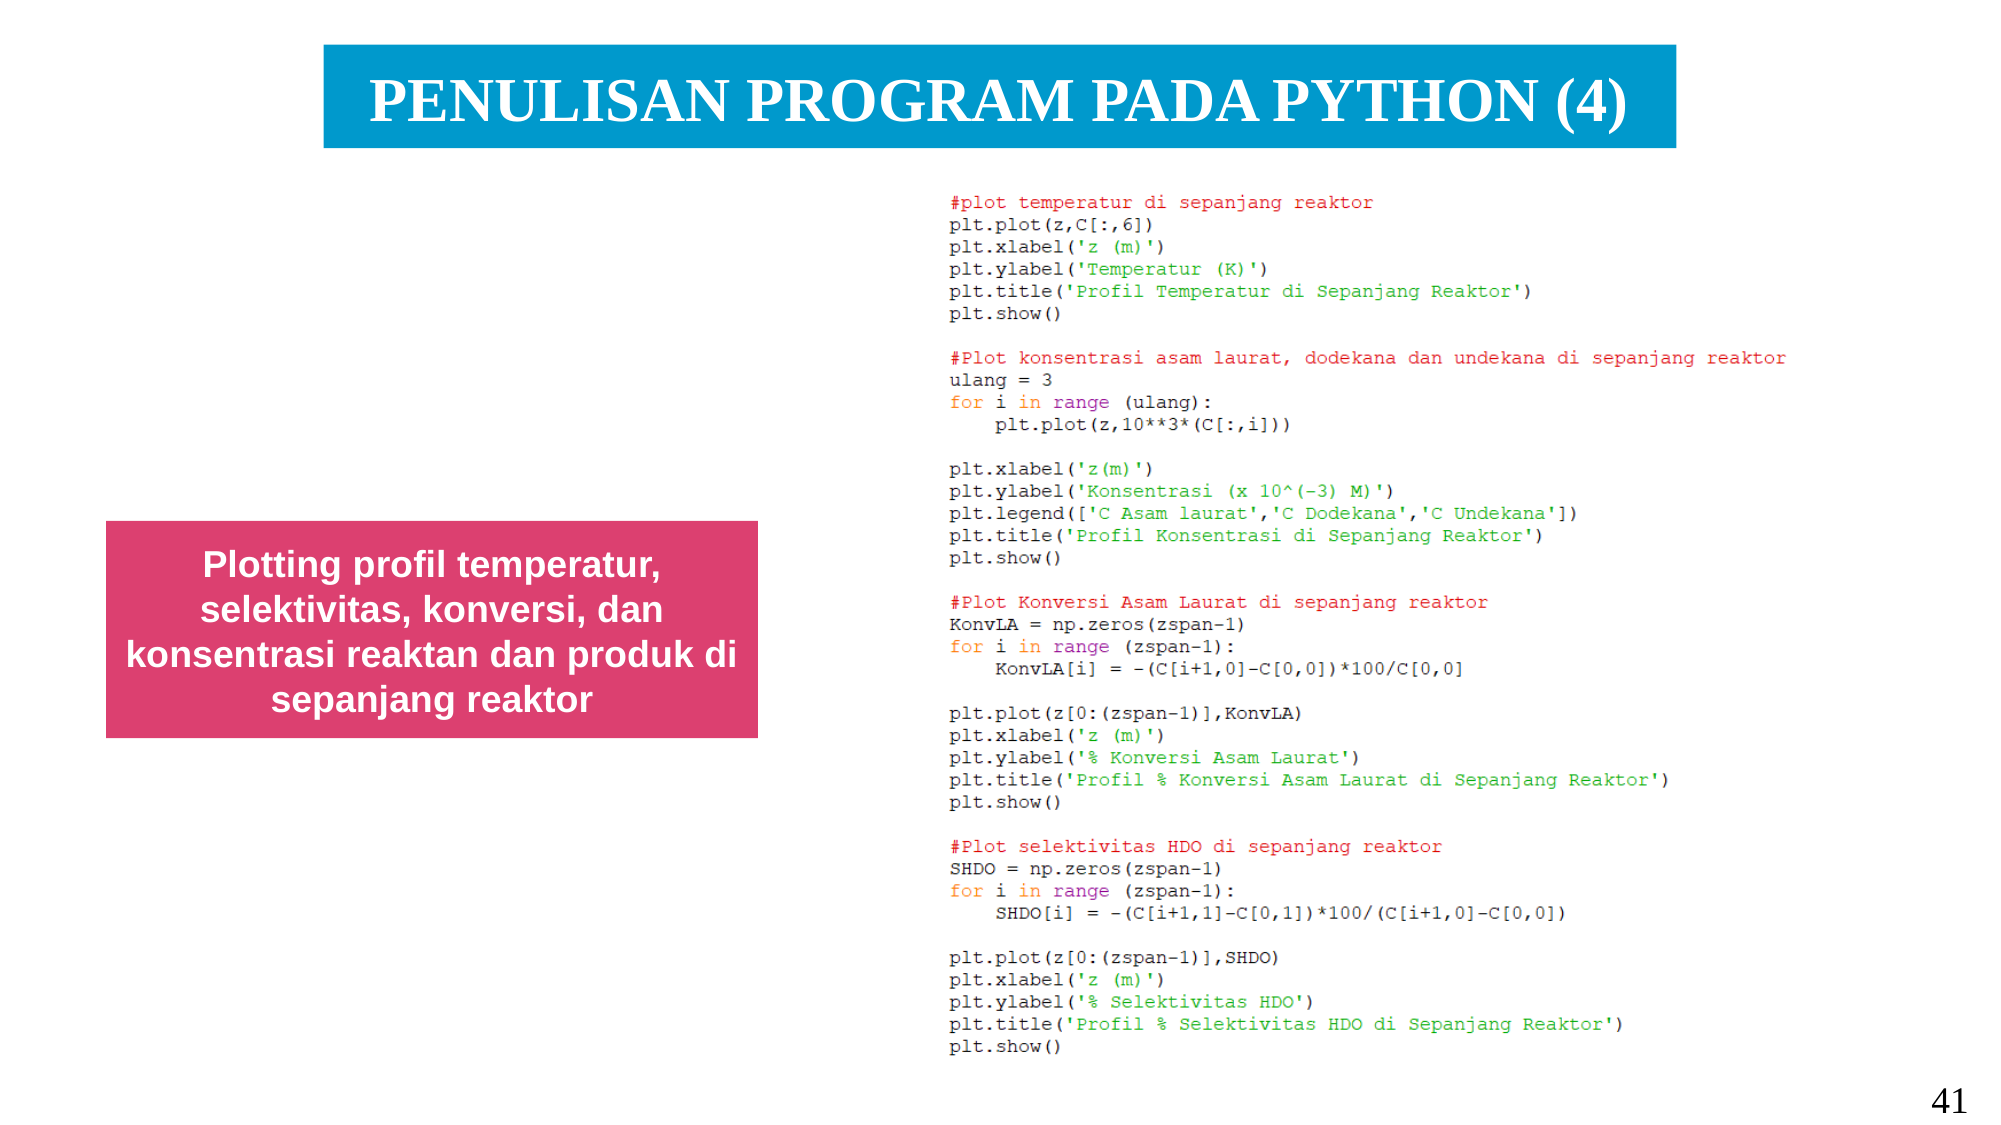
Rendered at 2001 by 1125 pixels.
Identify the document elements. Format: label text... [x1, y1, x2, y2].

picture [945, 187, 1795, 1072]
text_box PENULISAN PROGRAM PADA PYTHON (4) [323, 44, 1677, 149]
text_box Plotting profil temperatur, selektivitas, konversi, dan konsentrasi reaktan dan produk di sepanjang reaktor [105, 520, 759, 739]
text_box 41 [1899, 1070, 2000, 1125]
